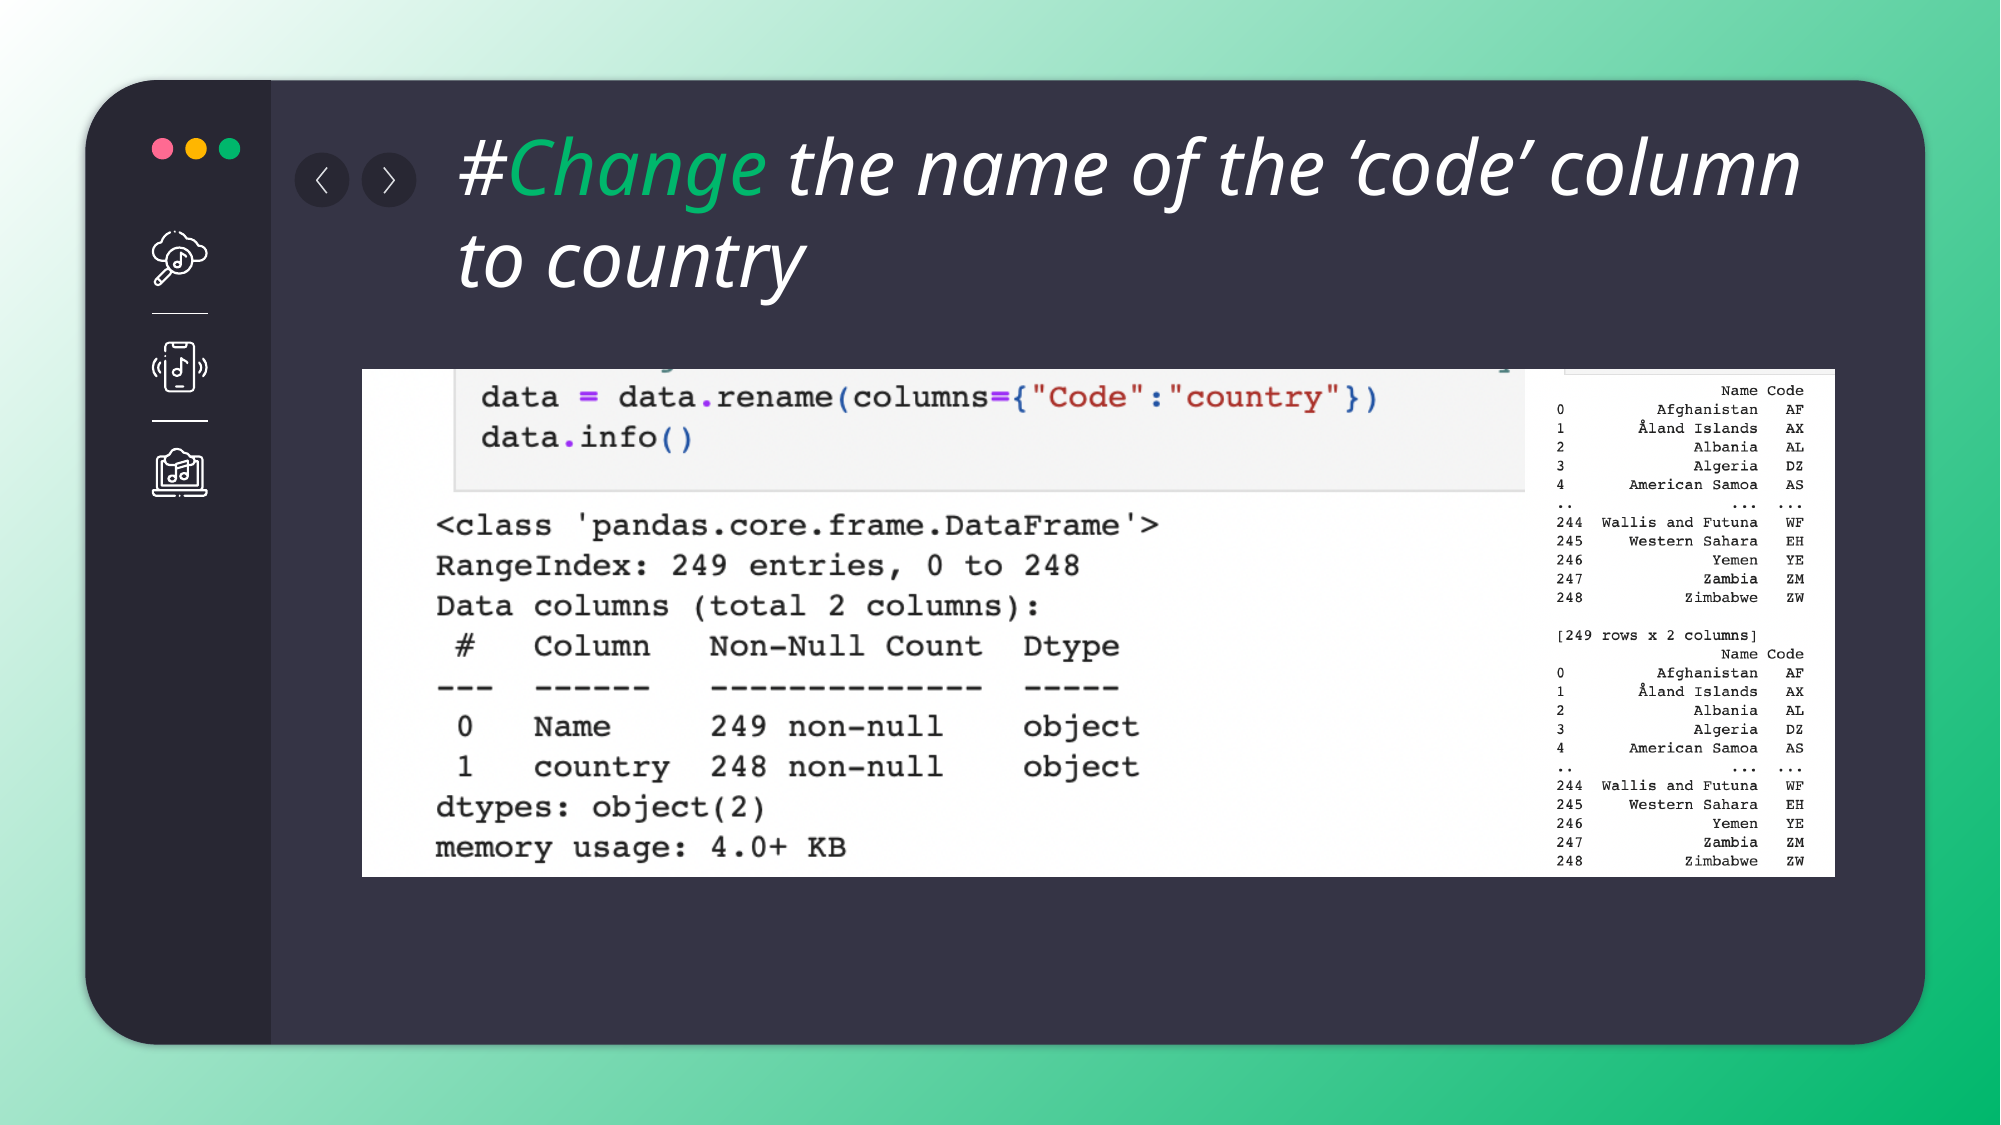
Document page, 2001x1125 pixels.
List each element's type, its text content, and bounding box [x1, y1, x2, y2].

title #Change the name of the ‘code’ column to country [437, 118, 1843, 223]
picture [362, 369, 1835, 877]
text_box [150, 137, 418, 498]
